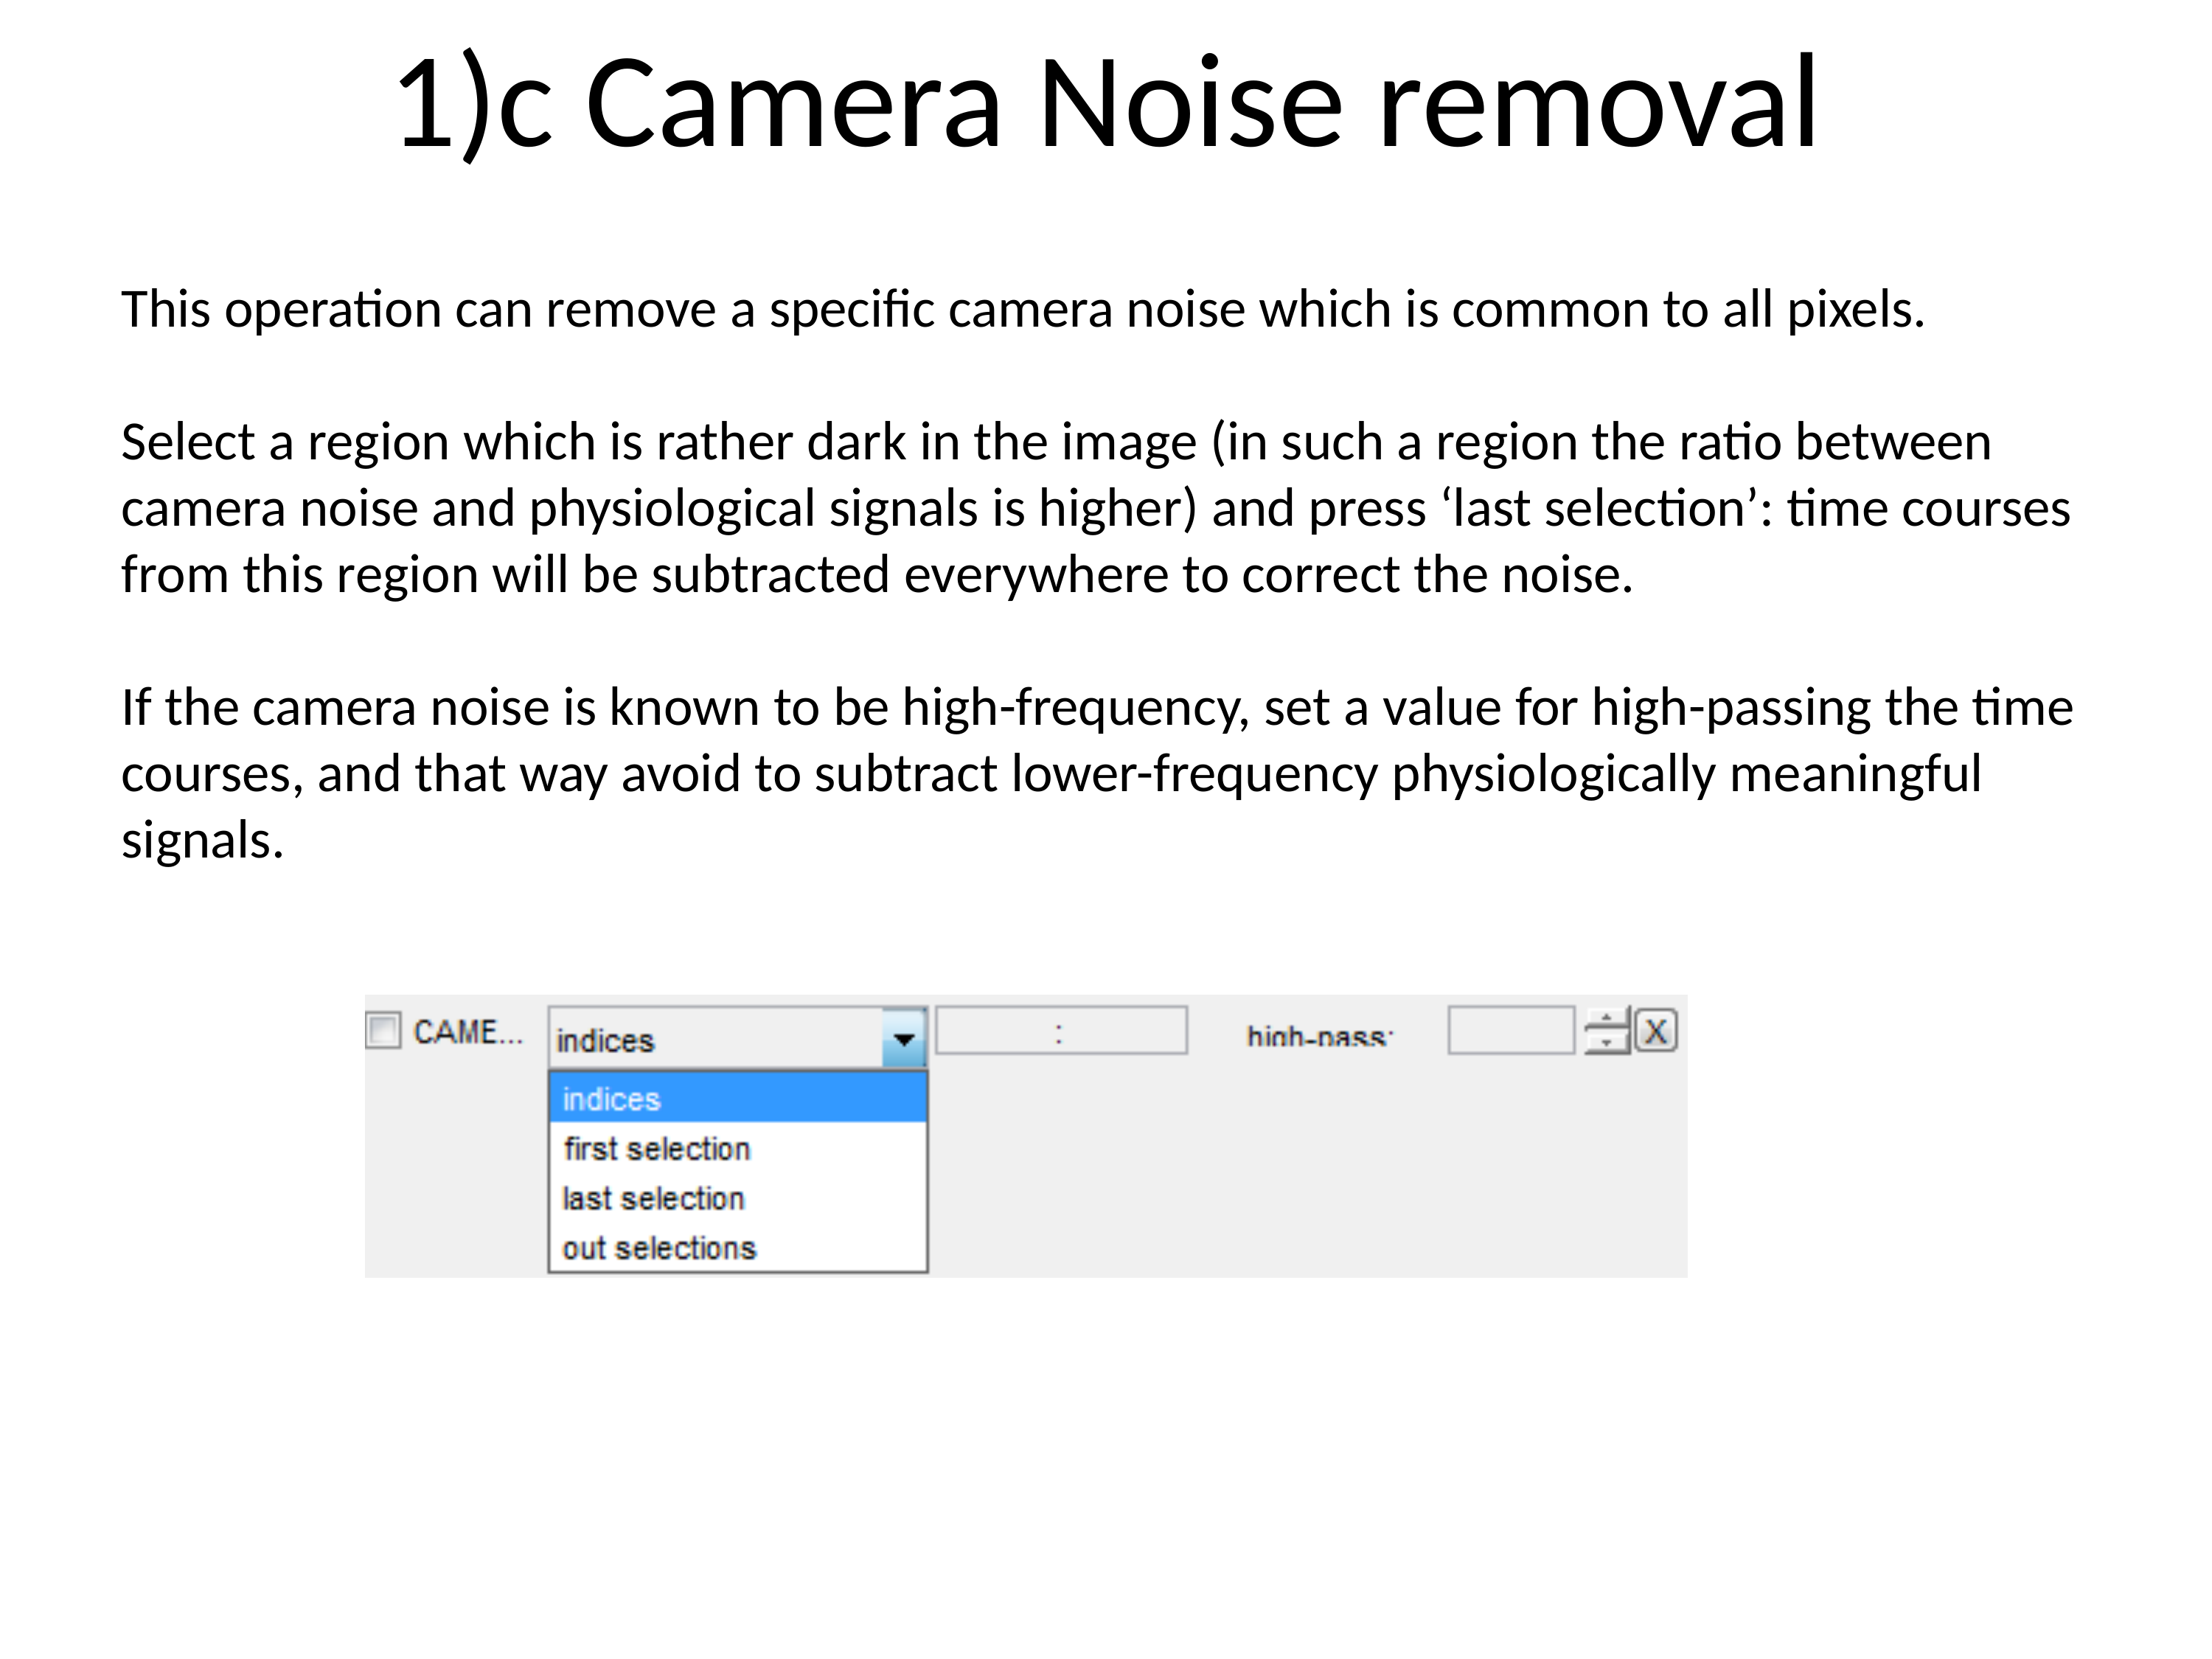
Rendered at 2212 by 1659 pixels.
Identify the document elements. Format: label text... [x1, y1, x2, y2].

picture [365, 995, 1688, 1278]
text_box This operation can remove a specific camera noise which is common to all pixels. Select a region which is rather dark in the image (in such a region the ratio between camera noise and physiological signals is higher) and press ‘last selection’: time courses from this region will be subtracted everywhere to correct the noise. If the camera noise is known to be high-frequency, set a value for high-passing the time courses, and that way avoid to subtract lower-frequency physiologically meaningful signals. [110, 266, 2095, 875]
title 1)c Camera Noise removal [111, 0, 2101, 184]
